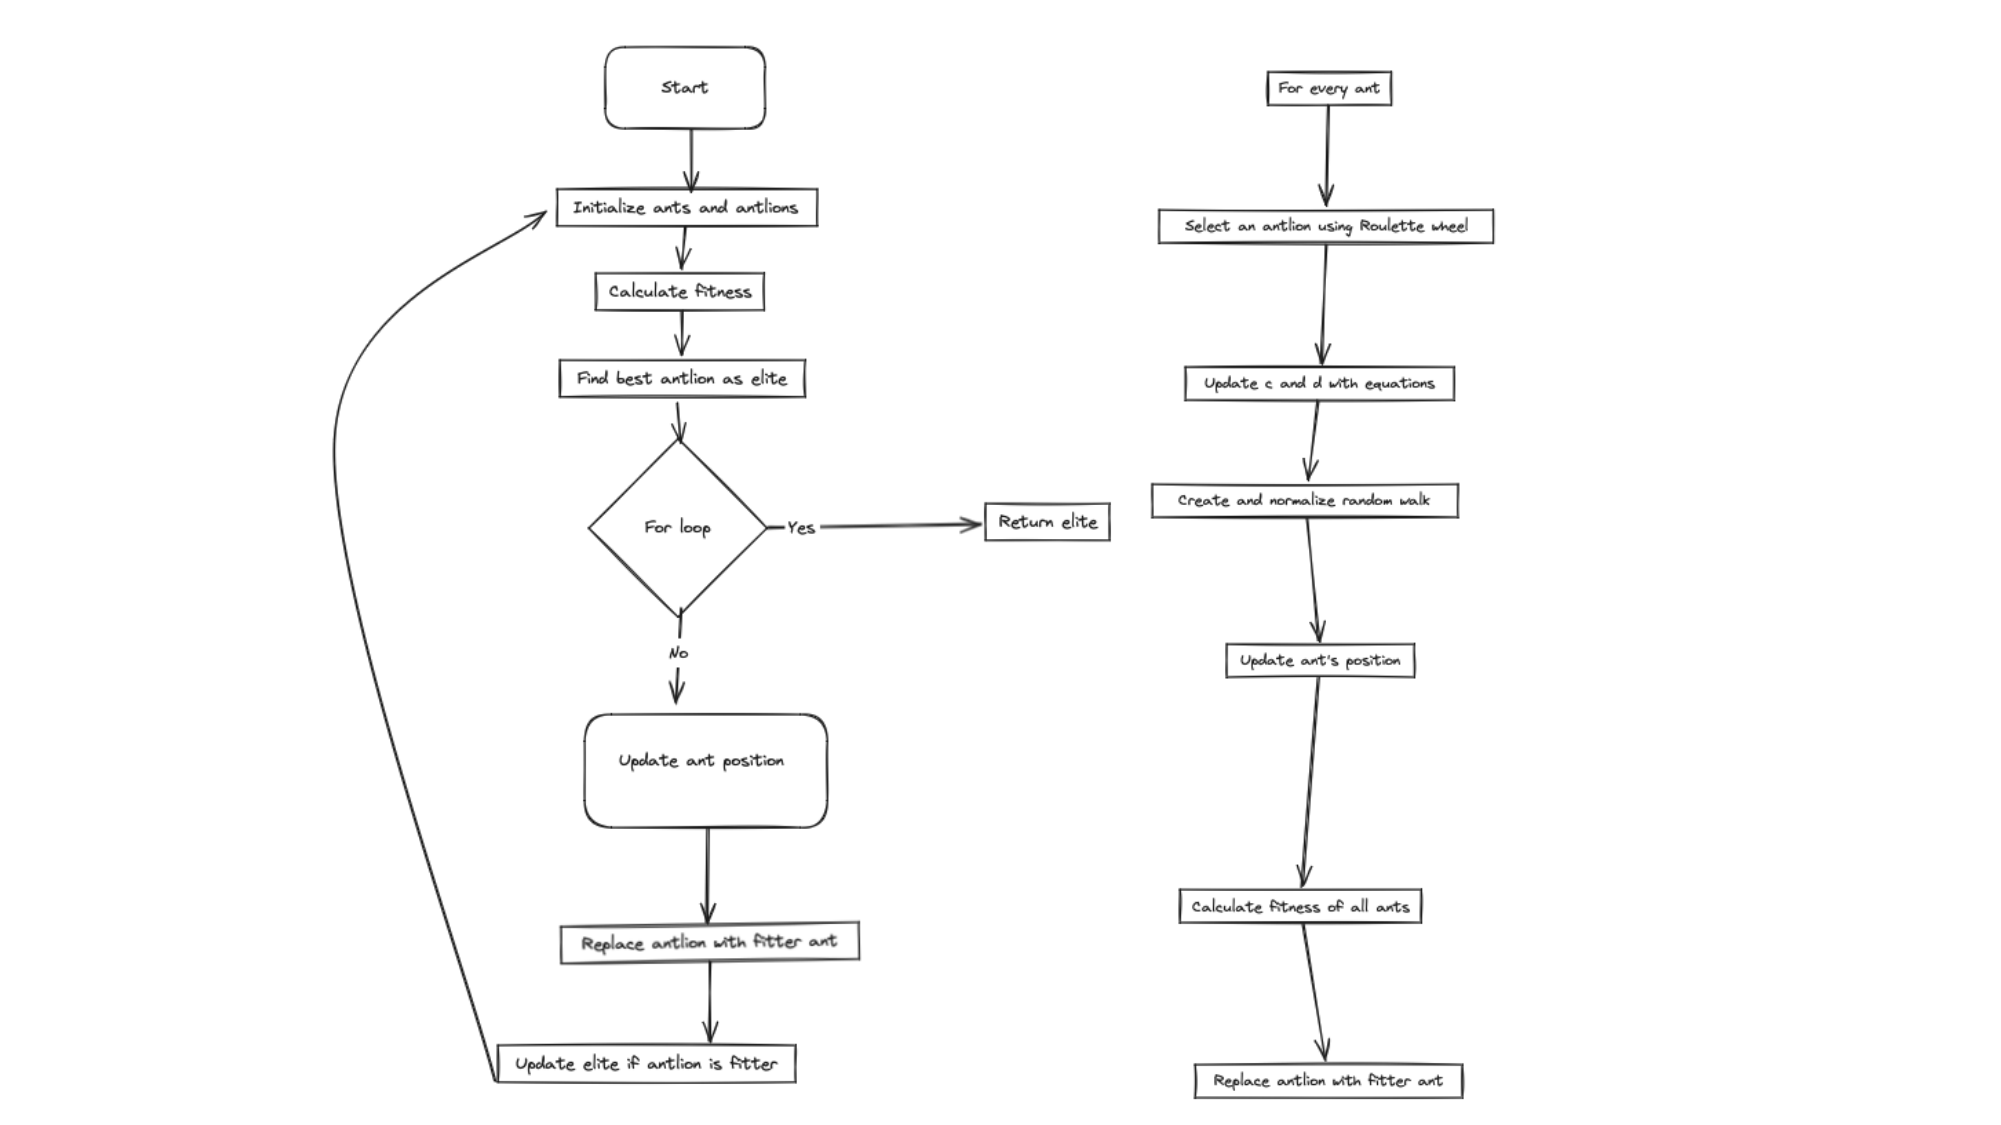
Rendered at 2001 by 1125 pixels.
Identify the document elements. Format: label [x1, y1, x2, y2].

picture [243, 0, 1574, 1124]
